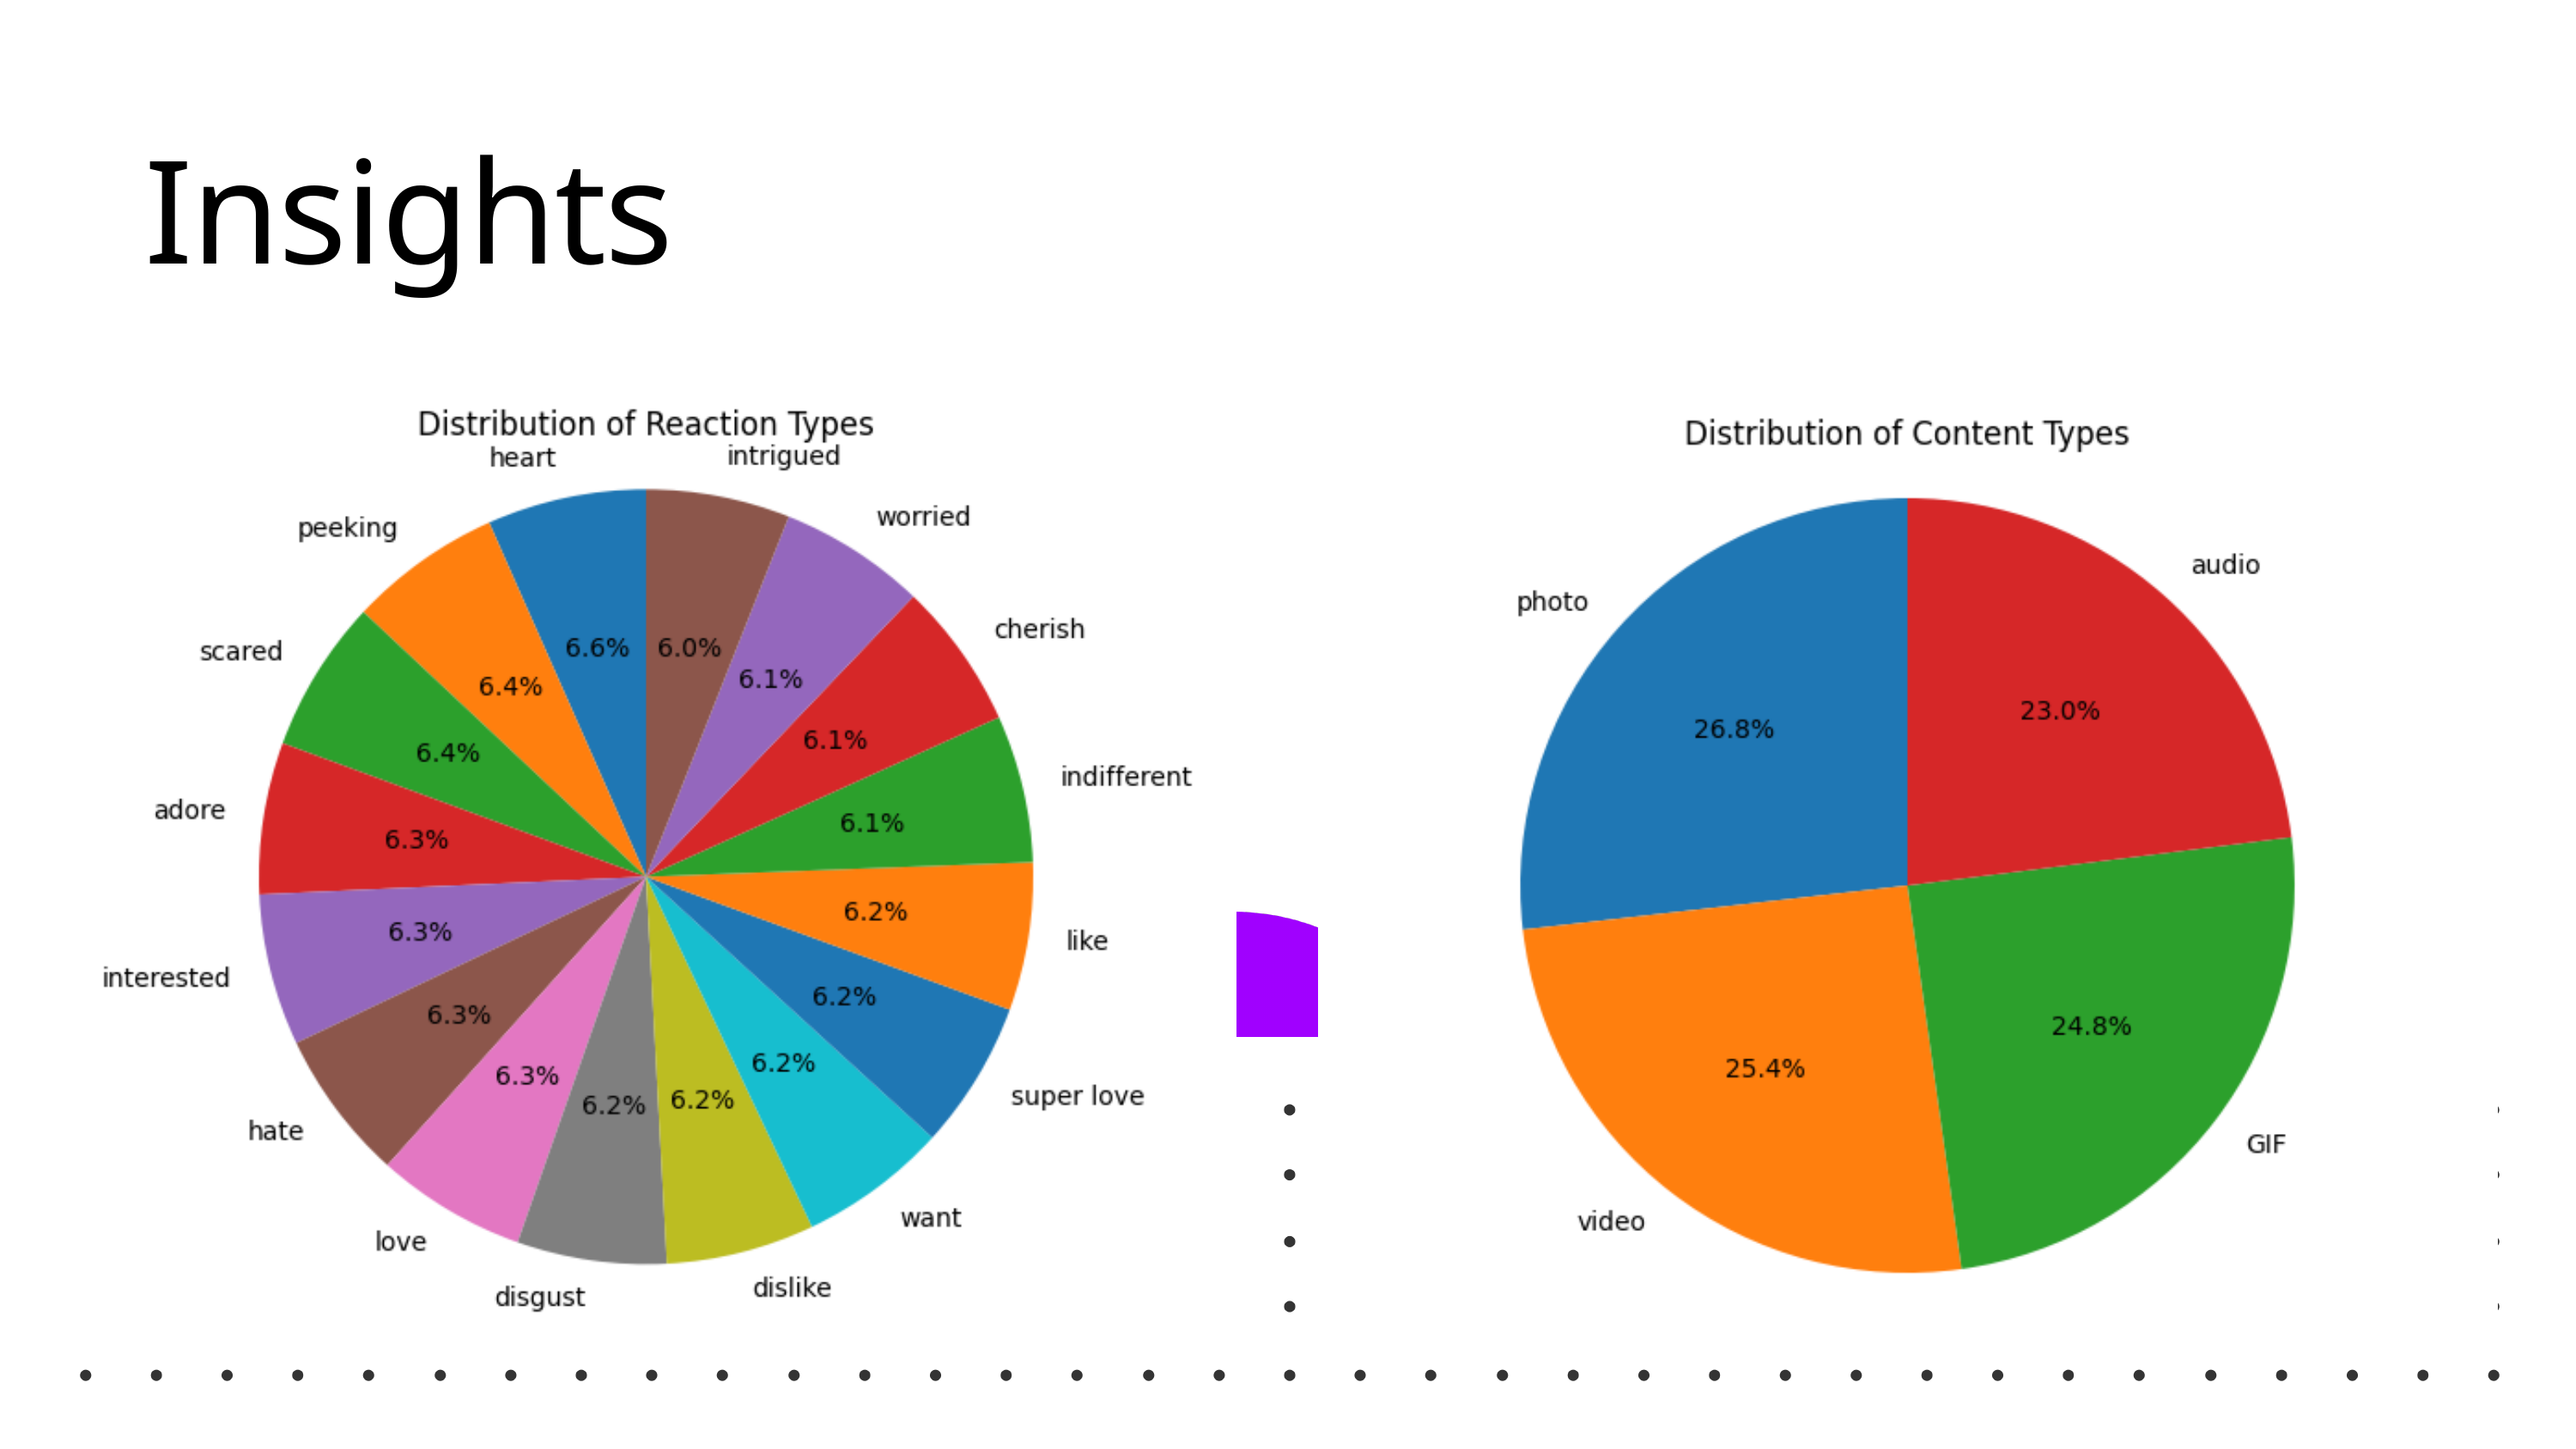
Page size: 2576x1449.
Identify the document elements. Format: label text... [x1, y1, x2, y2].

text_box Insights [144, 121, 799, 294]
picture [56, 391, 2499, 1331]
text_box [72, 1099, 2504, 1385]
